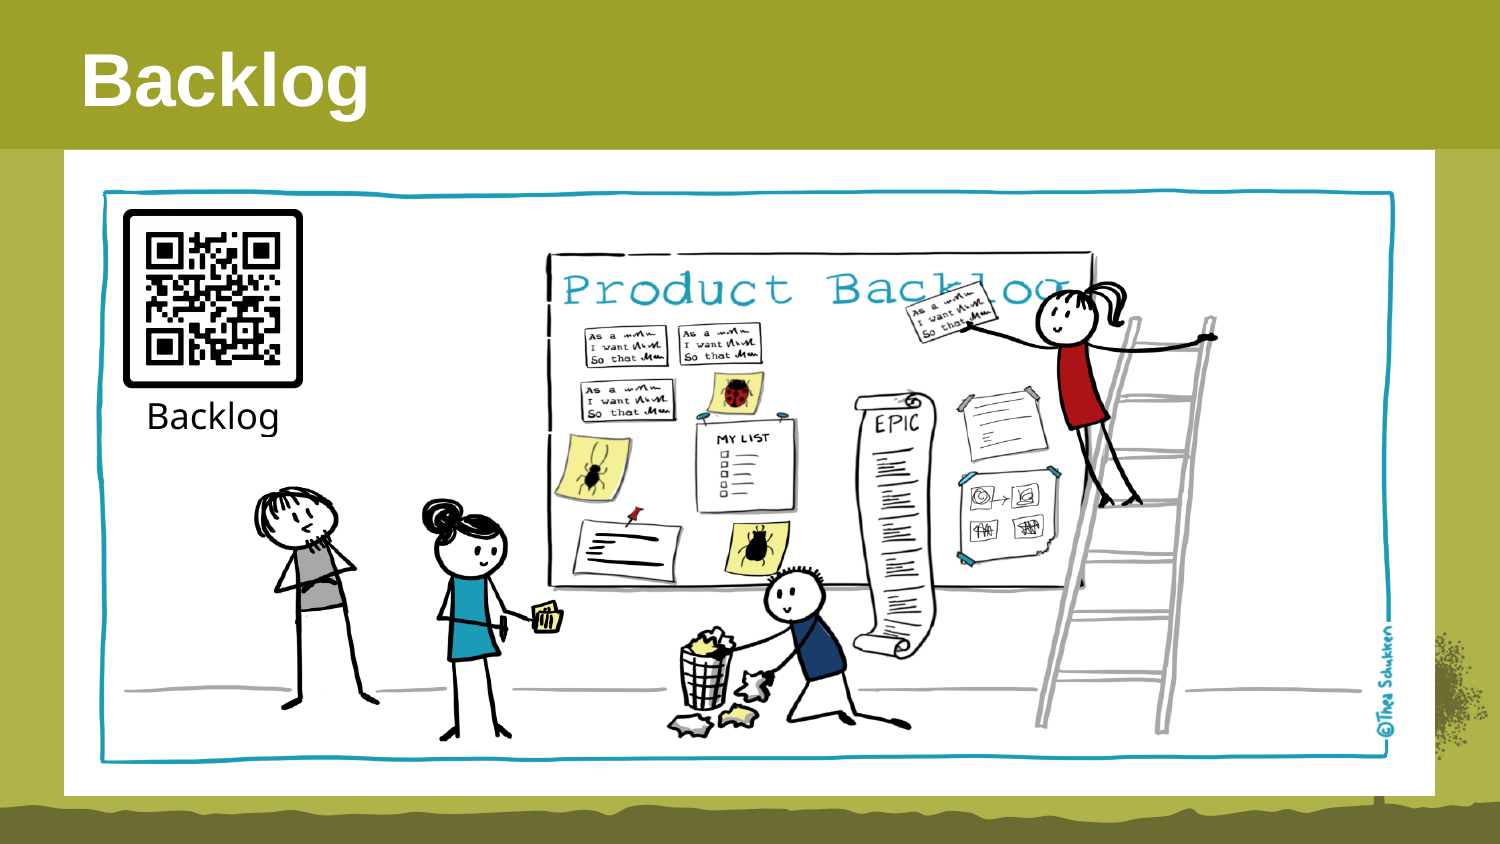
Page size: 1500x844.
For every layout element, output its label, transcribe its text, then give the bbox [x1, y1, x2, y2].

title Backlog [64, 4, 414, 149]
picture [0, 0, 1500, 844]
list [64, 149, 1436, 796]
